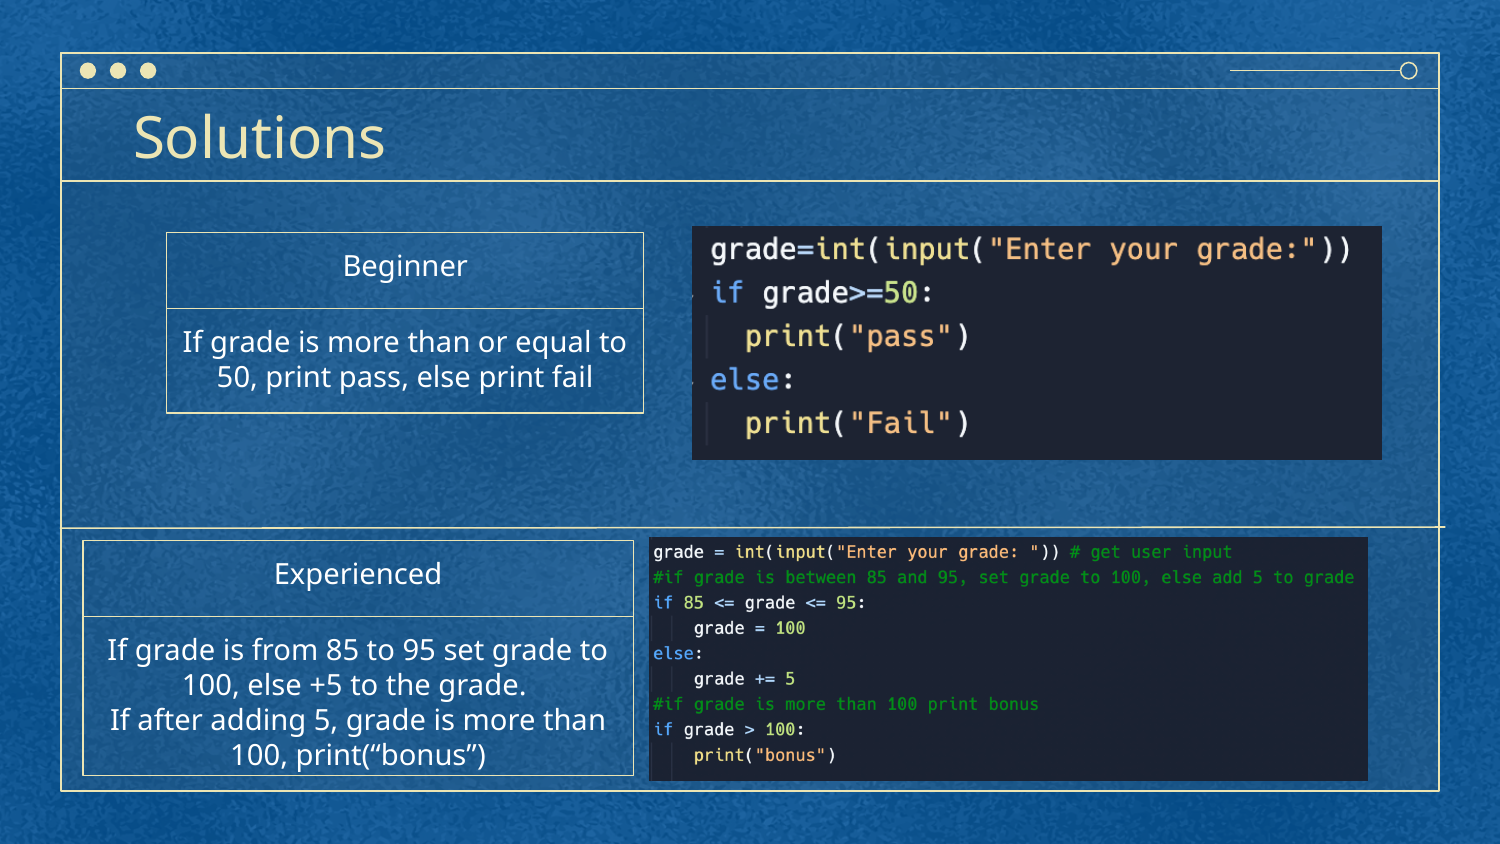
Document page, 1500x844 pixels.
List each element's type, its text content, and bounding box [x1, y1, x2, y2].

title Solutions [118, 88, 1382, 182]
picture [649, 537, 1368, 781]
subtitle If grade is from 85 to 95 set grade to 100, else +5 to the grade. If after adding 5, grade is more than 100, print(“bonus”) [82, 616, 634, 776]
subtitle Experienced [82, 540, 634, 616]
picture [692, 226, 1383, 460]
subtitle If grade is more than or equal to 50, print pass, else print fail [166, 308, 644, 414]
subtitle Beginner [166, 232, 644, 308]
